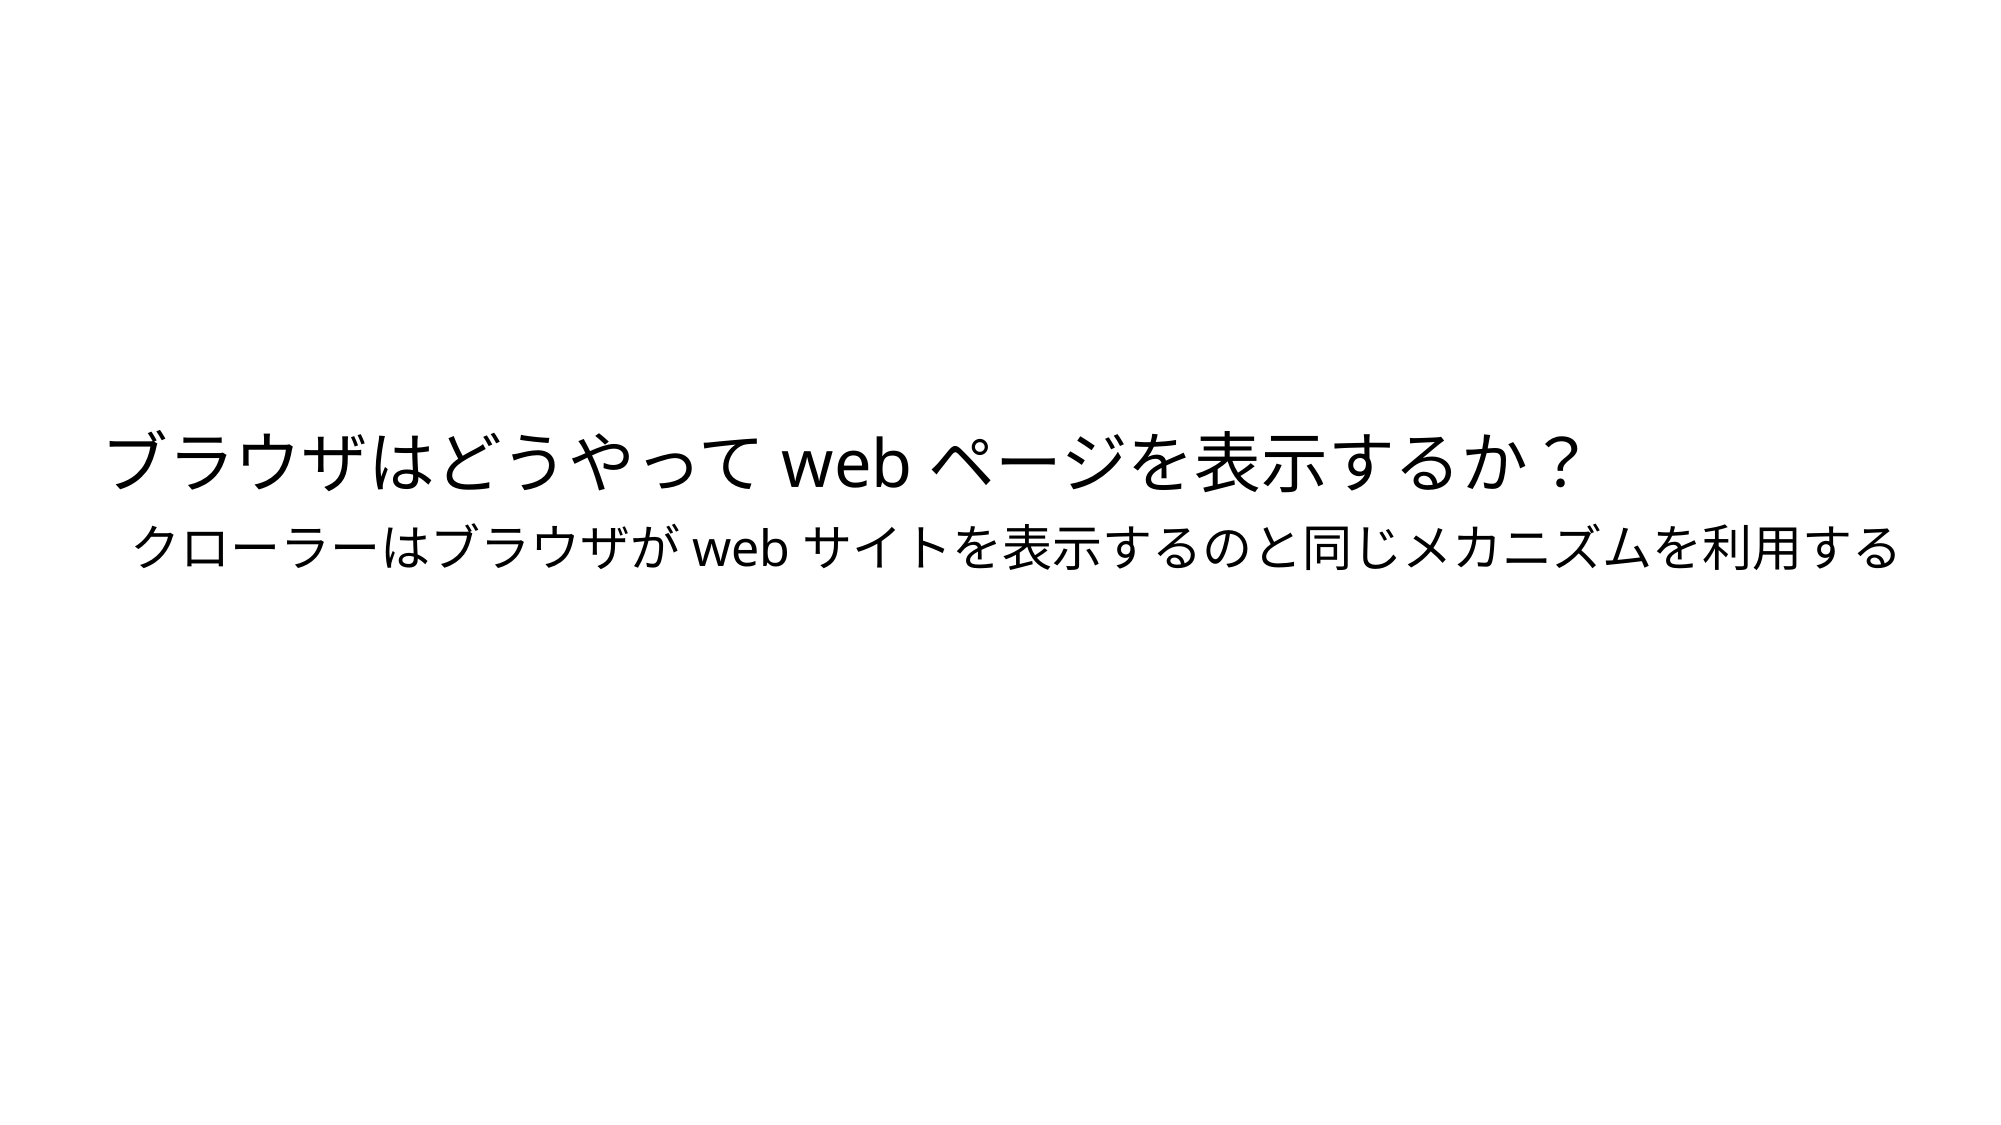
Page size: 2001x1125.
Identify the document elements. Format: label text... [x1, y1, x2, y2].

text_box ブラウザはどうやってwebページを表示するか？ [86, 413, 1610, 508]
text_box クローラーはブラウザがwebサイトを表示するのと同じメカニズムを利用する [115, 509, 1918, 584]
